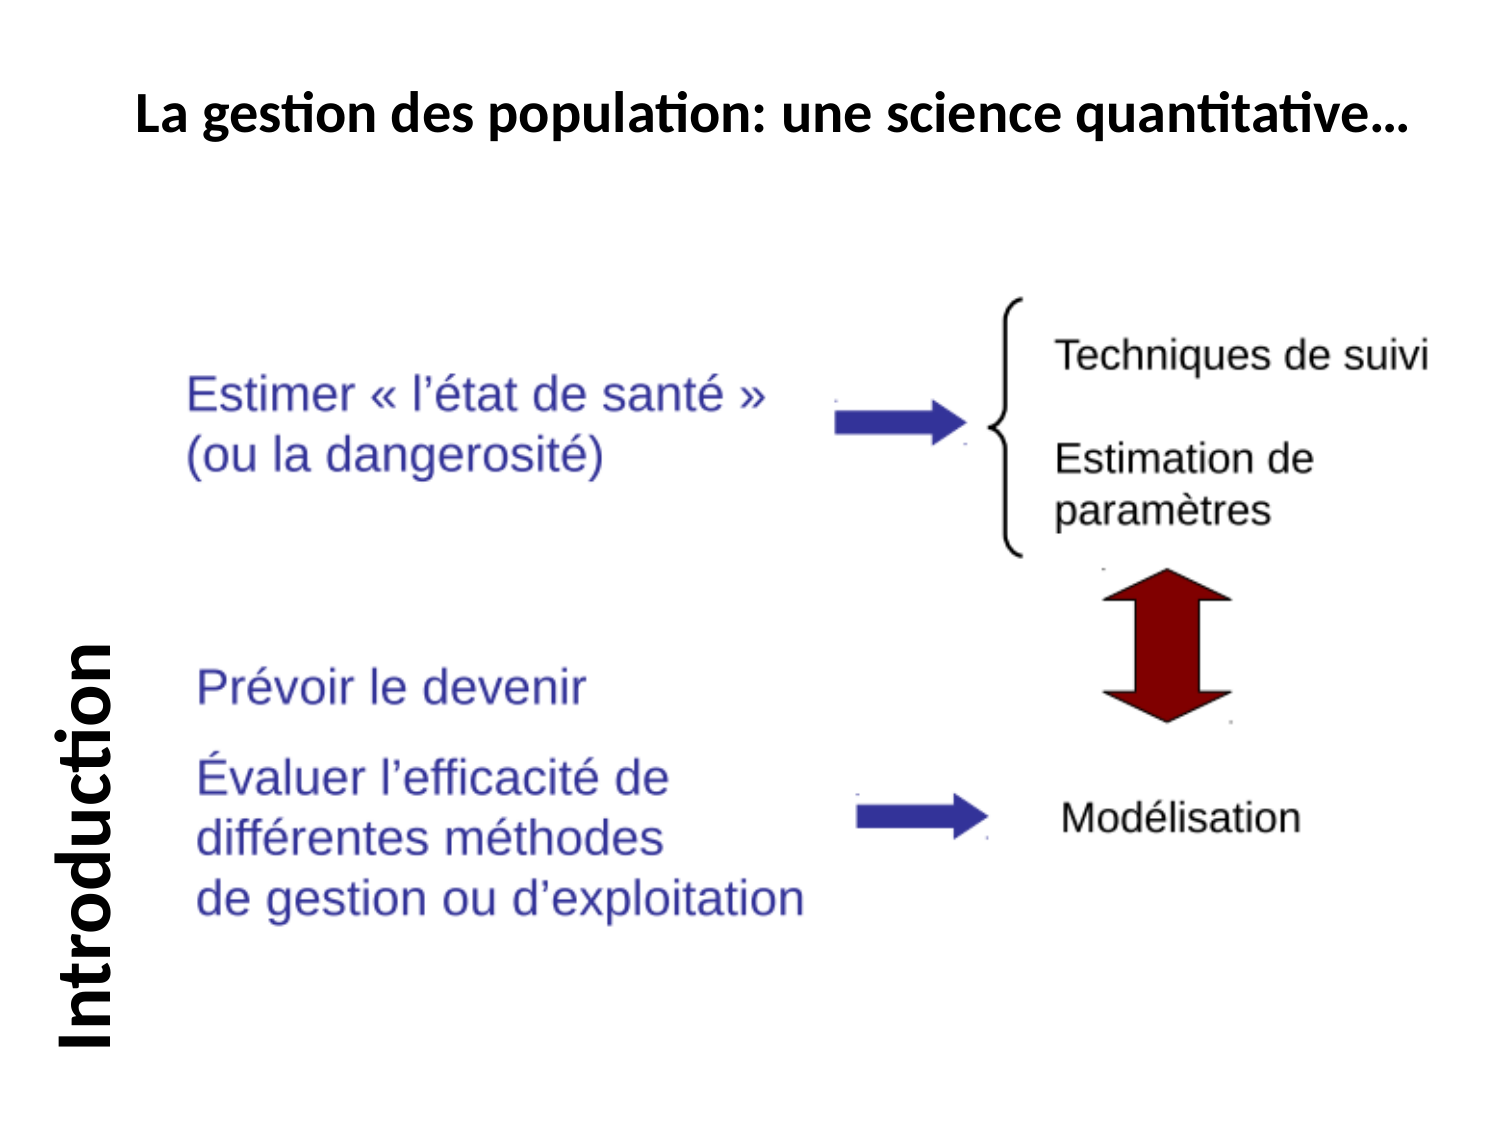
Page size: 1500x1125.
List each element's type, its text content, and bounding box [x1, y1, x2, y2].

text_box Introduction [23, 627, 134, 1067]
text_box La gestion des population: une science quantitative… [120, 66, 1427, 152]
picture [170, 220, 1491, 1000]
